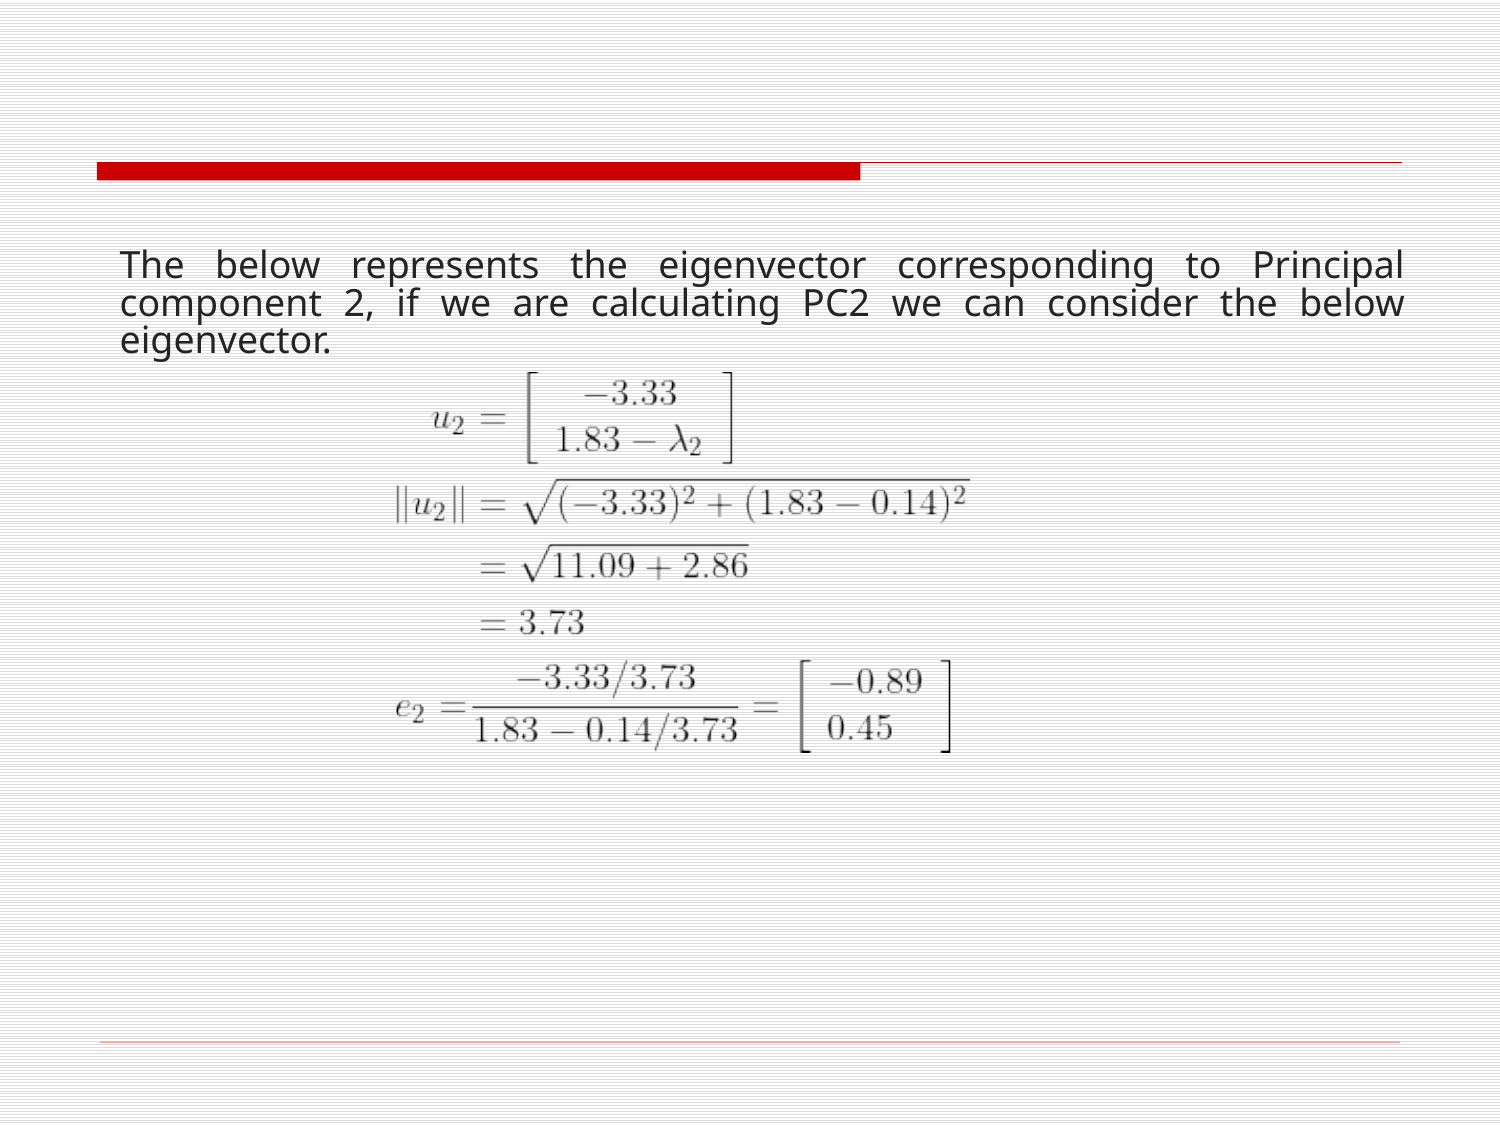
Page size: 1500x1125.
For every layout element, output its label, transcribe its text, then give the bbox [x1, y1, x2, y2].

text_box The below represents the eigenvector corresponding to Principal component 2, if we are calculating PC2 we can consider the below eigenvector. [104, 241, 1421, 436]
picture [395, 372, 971, 753]
